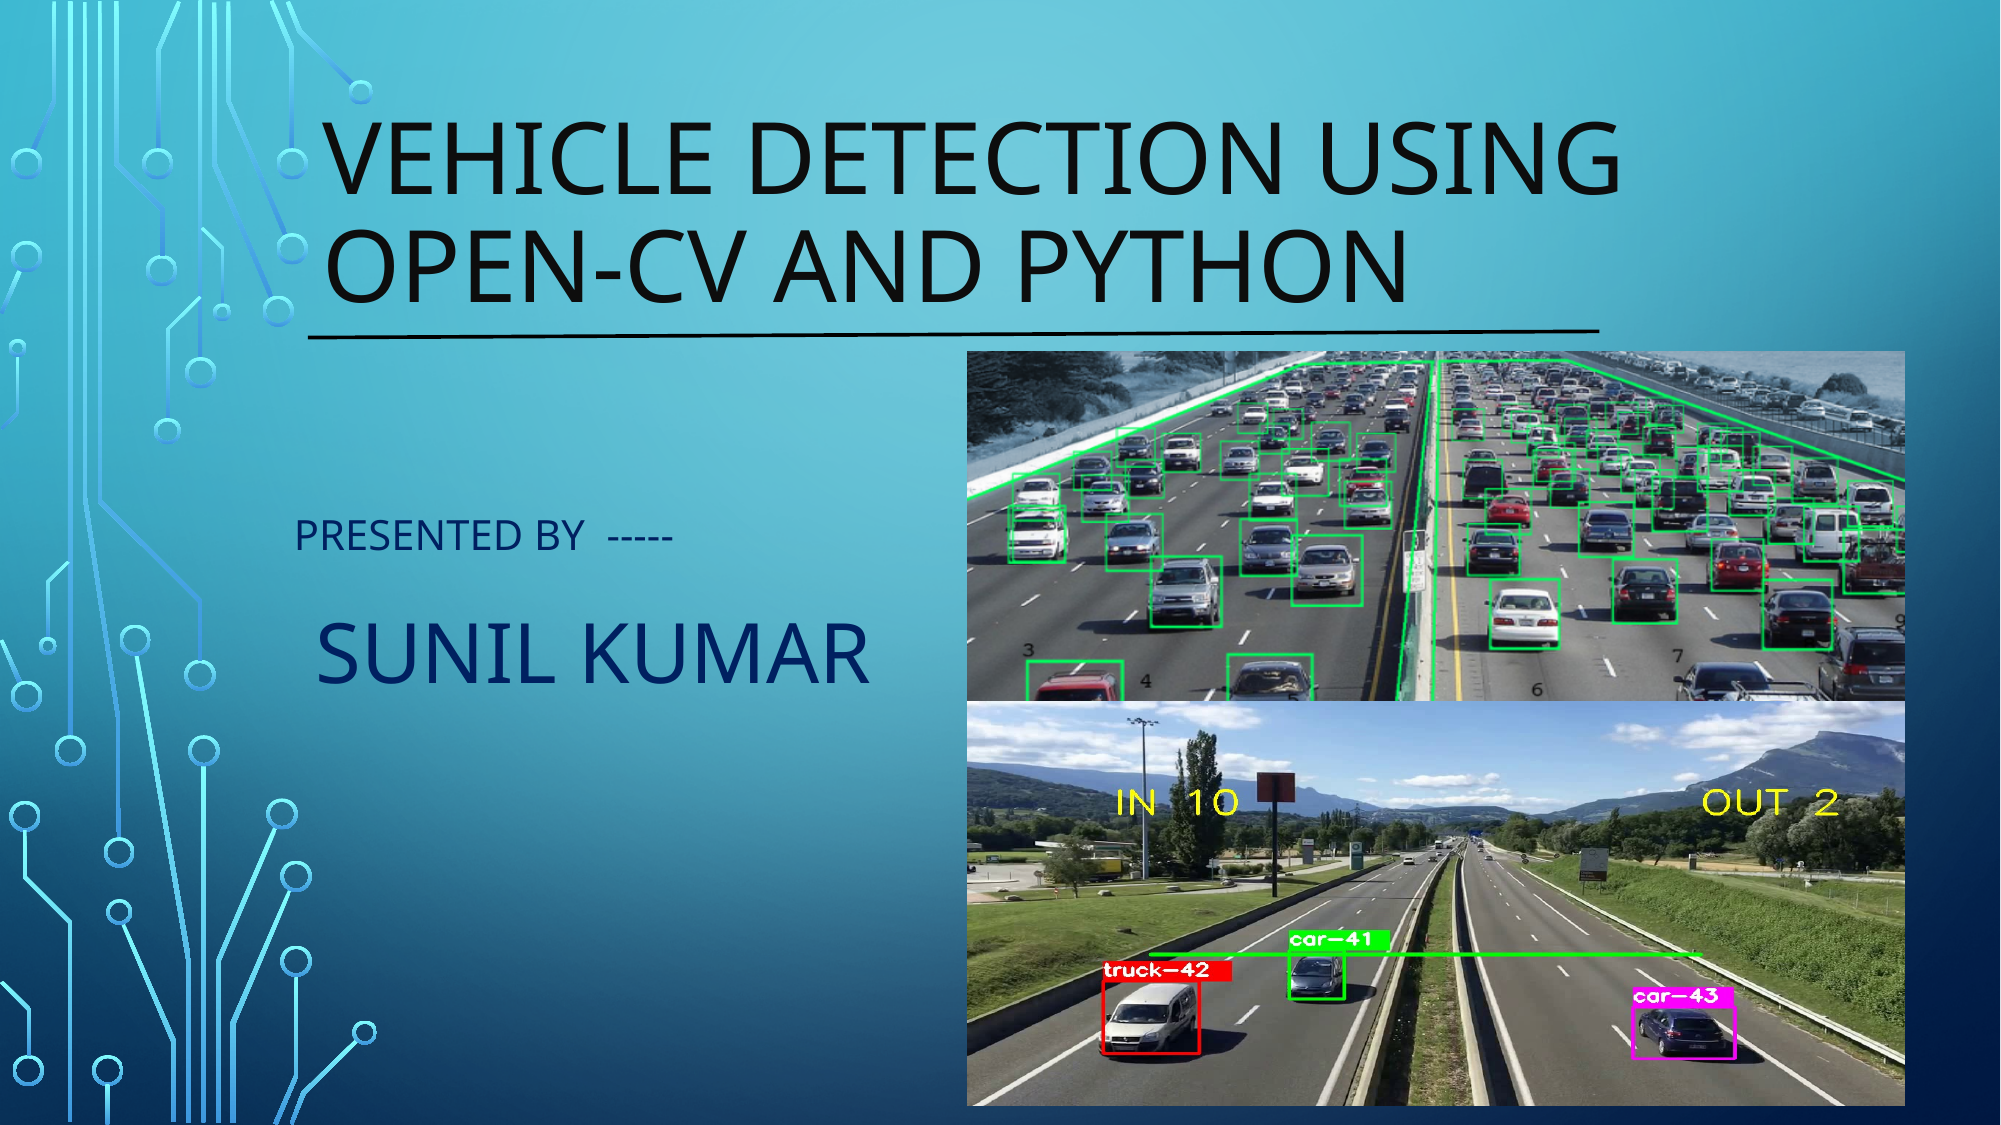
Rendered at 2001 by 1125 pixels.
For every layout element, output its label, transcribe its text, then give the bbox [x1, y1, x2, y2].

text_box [307, 331, 1600, 338]
title Vehicle detection using Open-cv and PYTHON [307, 84, 1750, 332]
picture [966, 350, 1905, 1106]
subtitle Presented by ----- Sunil kumar [278, 491, 966, 763]
